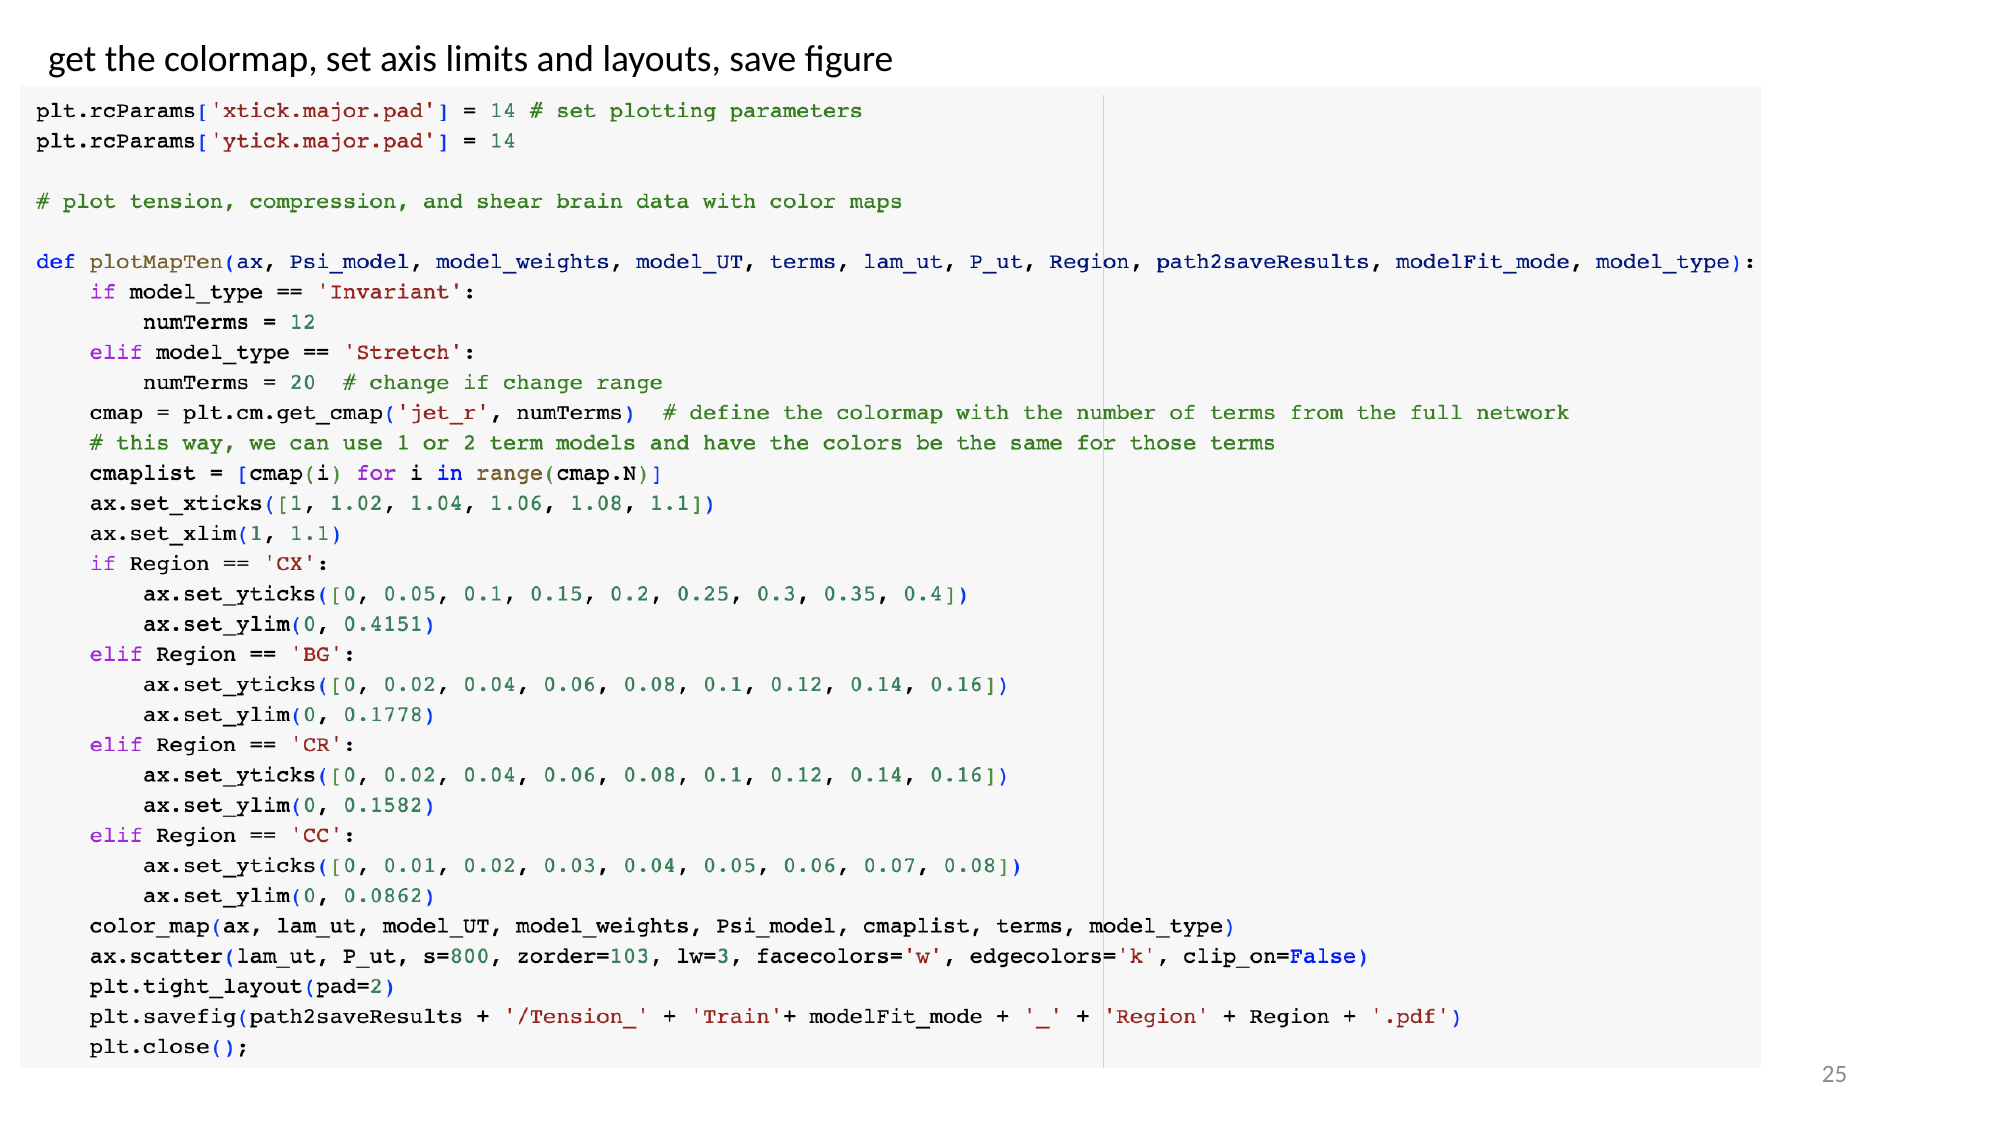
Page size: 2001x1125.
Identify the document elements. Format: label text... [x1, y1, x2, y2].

picture [20, 86, 1761, 1068]
text_box get the colormap, set axis limits and layouts, save figure [33, 26, 910, 86]
slide_number 25 [1412, 1042, 1863, 1103]
